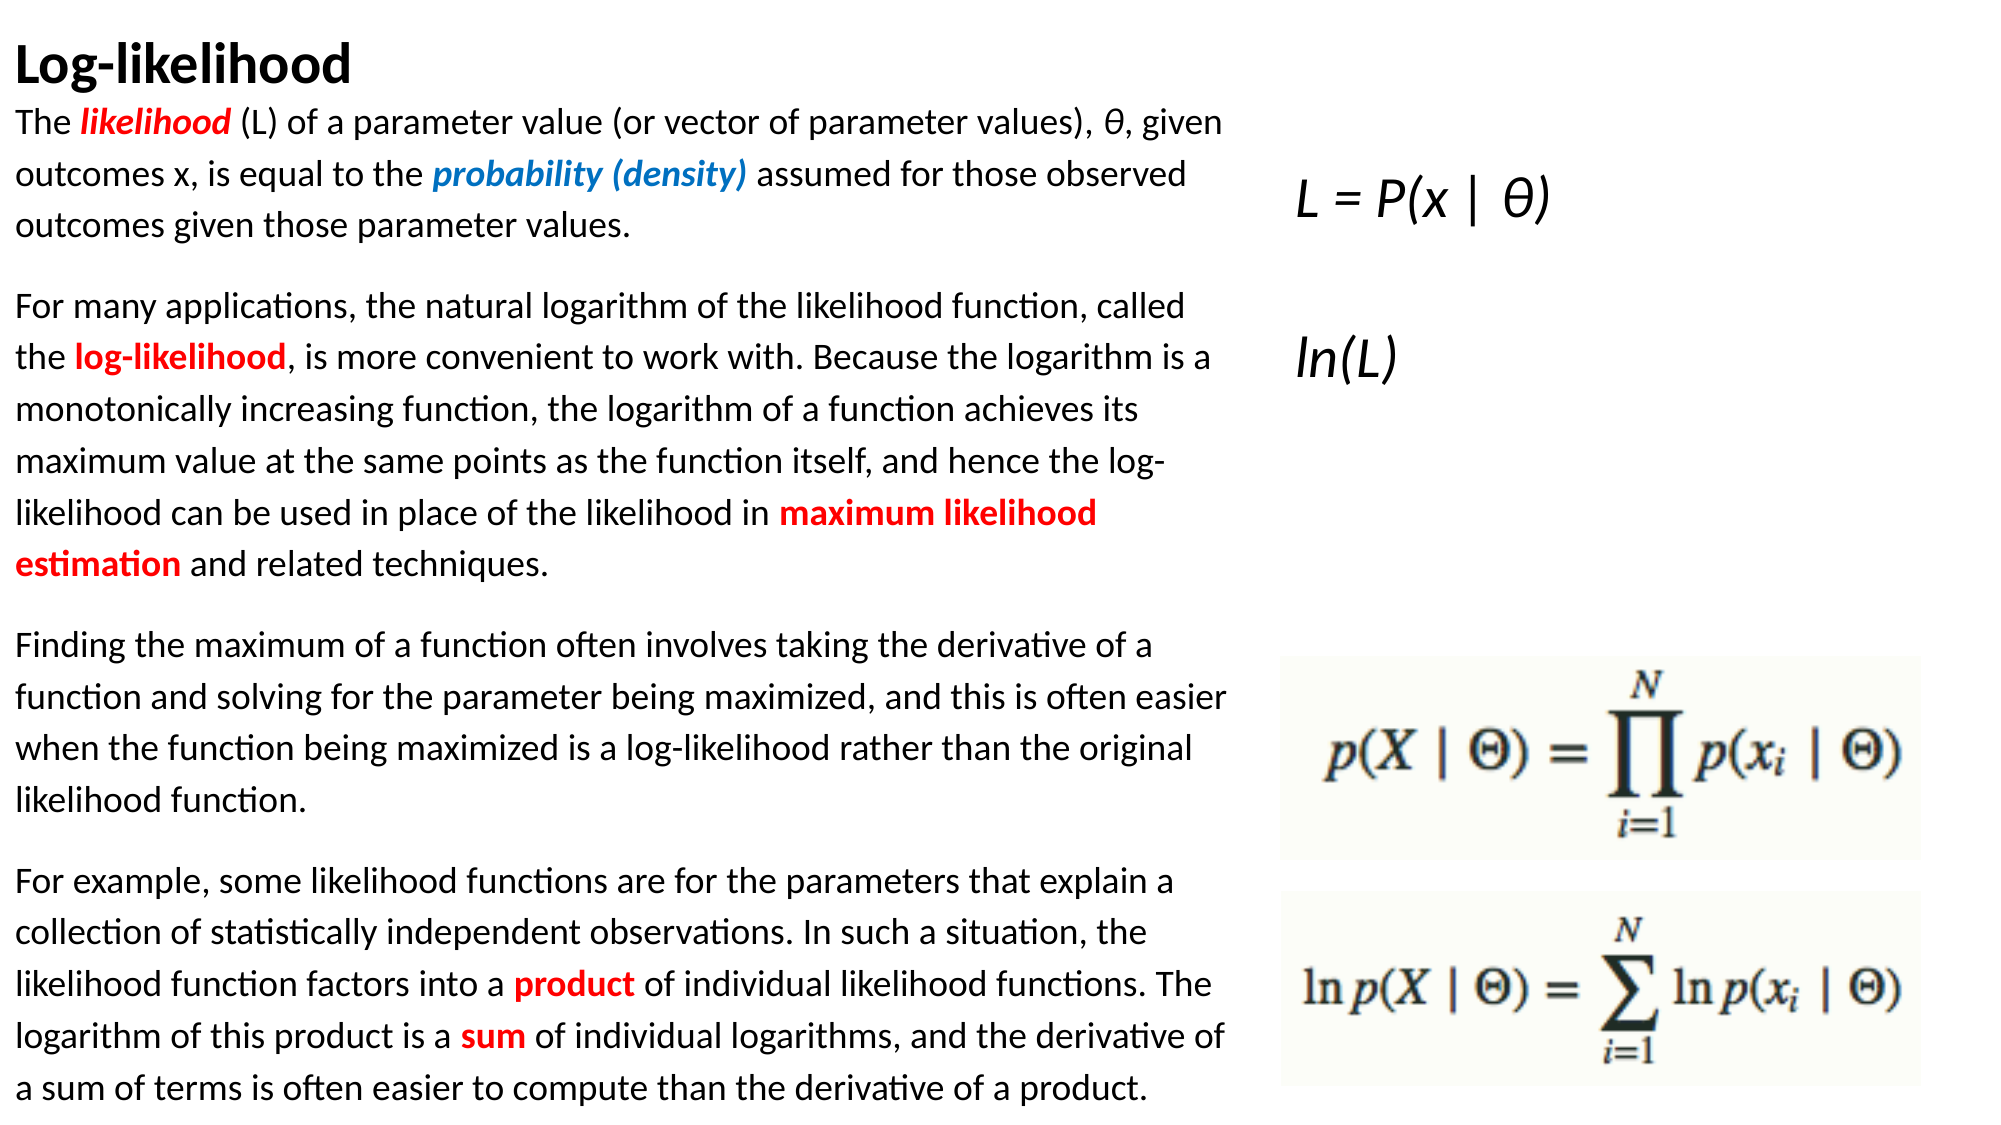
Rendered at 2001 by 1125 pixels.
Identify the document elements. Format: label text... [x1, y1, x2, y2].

picture [1280, 656, 1921, 860]
text_box The likelihood (L) of a parameter value (or vector of parameter values), θ, given outcomes x, is equal to the probability (density) assumed for those observed outcomes given those parameter values. For many applications, the natural logarithm of the likelihood function, called the log-likelihood, is more convenient to work with. Because the logarithm is a monotonically increasing function, the logarithm of a function achieves its maximum value at the same points as the function itself, and hence the log-likelihood can be used in place of the likelihood in maximum likelihood estimation and related techniques. Finding the maximum of a function often involves taking the derivative of a function and solving for the parameter being maximized, and this is often easier when the function being maximized is a log-likelihood rather than the original likelihood function. For example, some likelihood functions are for the parameters that explain a collection of statistically independent observations. In such a situation, the likelihood function factors into a product of individual likelihood functions. The logarithm of this product is a sum of individual logarithms, and the derivative of a sum of terms is often easier to compute than the derivative of a product. [0, 75, 1250, 1125]
picture [1281, 891, 1921, 1086]
text_box L = P(x | θ) ln(L) [1280, 133, 1869, 424]
text_box Log-likelihood [0, 0, 496, 104]
